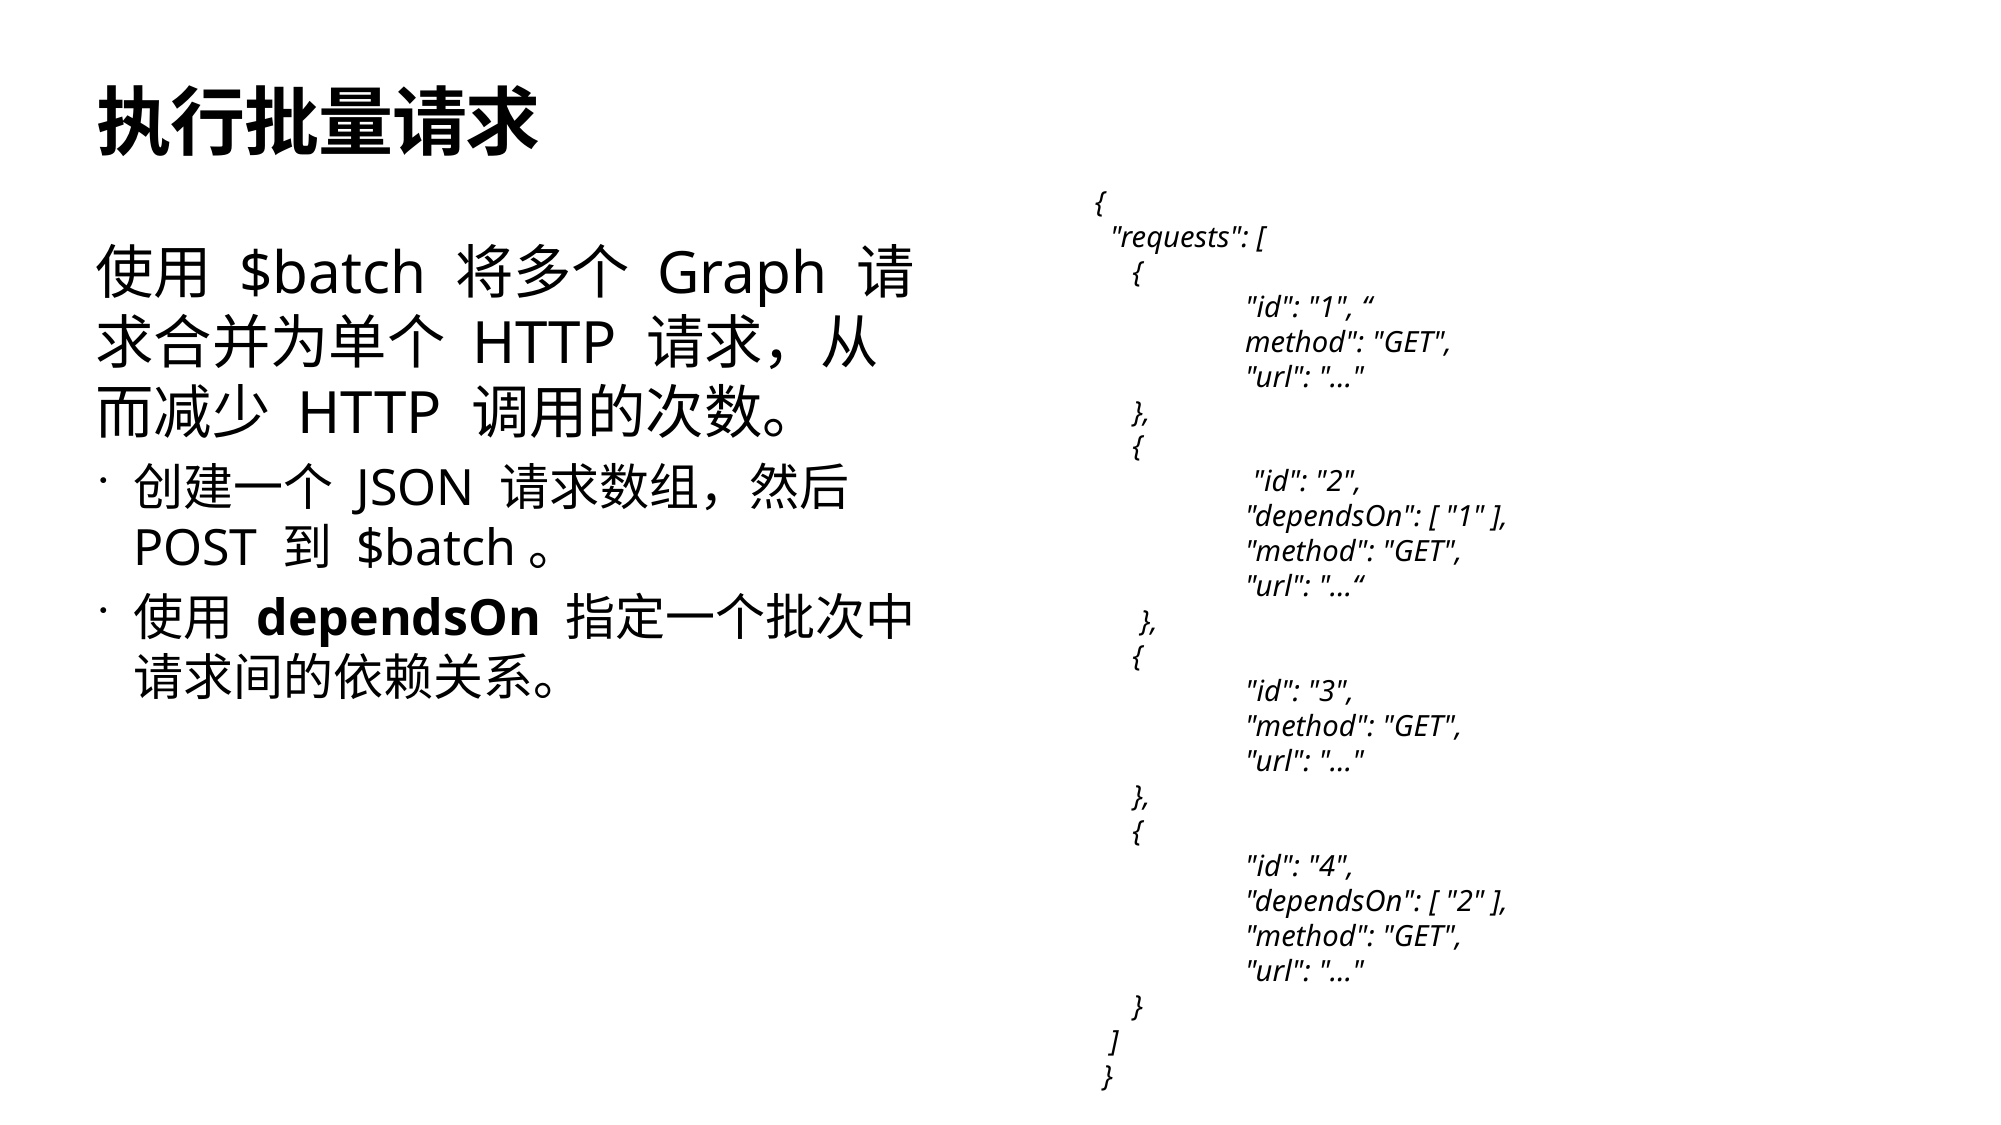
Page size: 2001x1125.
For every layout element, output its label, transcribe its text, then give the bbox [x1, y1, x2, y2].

list 使用 $batch 将多个 Graph 请求合并为单个 HTTP 请求，从而减少 HTTP 调用的次数。 创建一个 JSON 请求数组，然后 POST 到 $batch。 使用 dependsOn 指定一个批次中请求间的依赖关系。 [95, 235, 920, 1015]
text_box { "requests": [ { "id": "1", “ method": "GET", "url": "..." }, { "id": "2", "dependsOn": [ "1" ], "method": "GET", "url": "...“ }, { "id": "3", "method": "GET", "url": "..." }, { "id": "4", "dependsOn": [ "2" ], "method": "GET", "url": "..." } ] } [1080, 175, 1938, 1100]
title 执行批量请求 [96, 75, 1904, 166]
